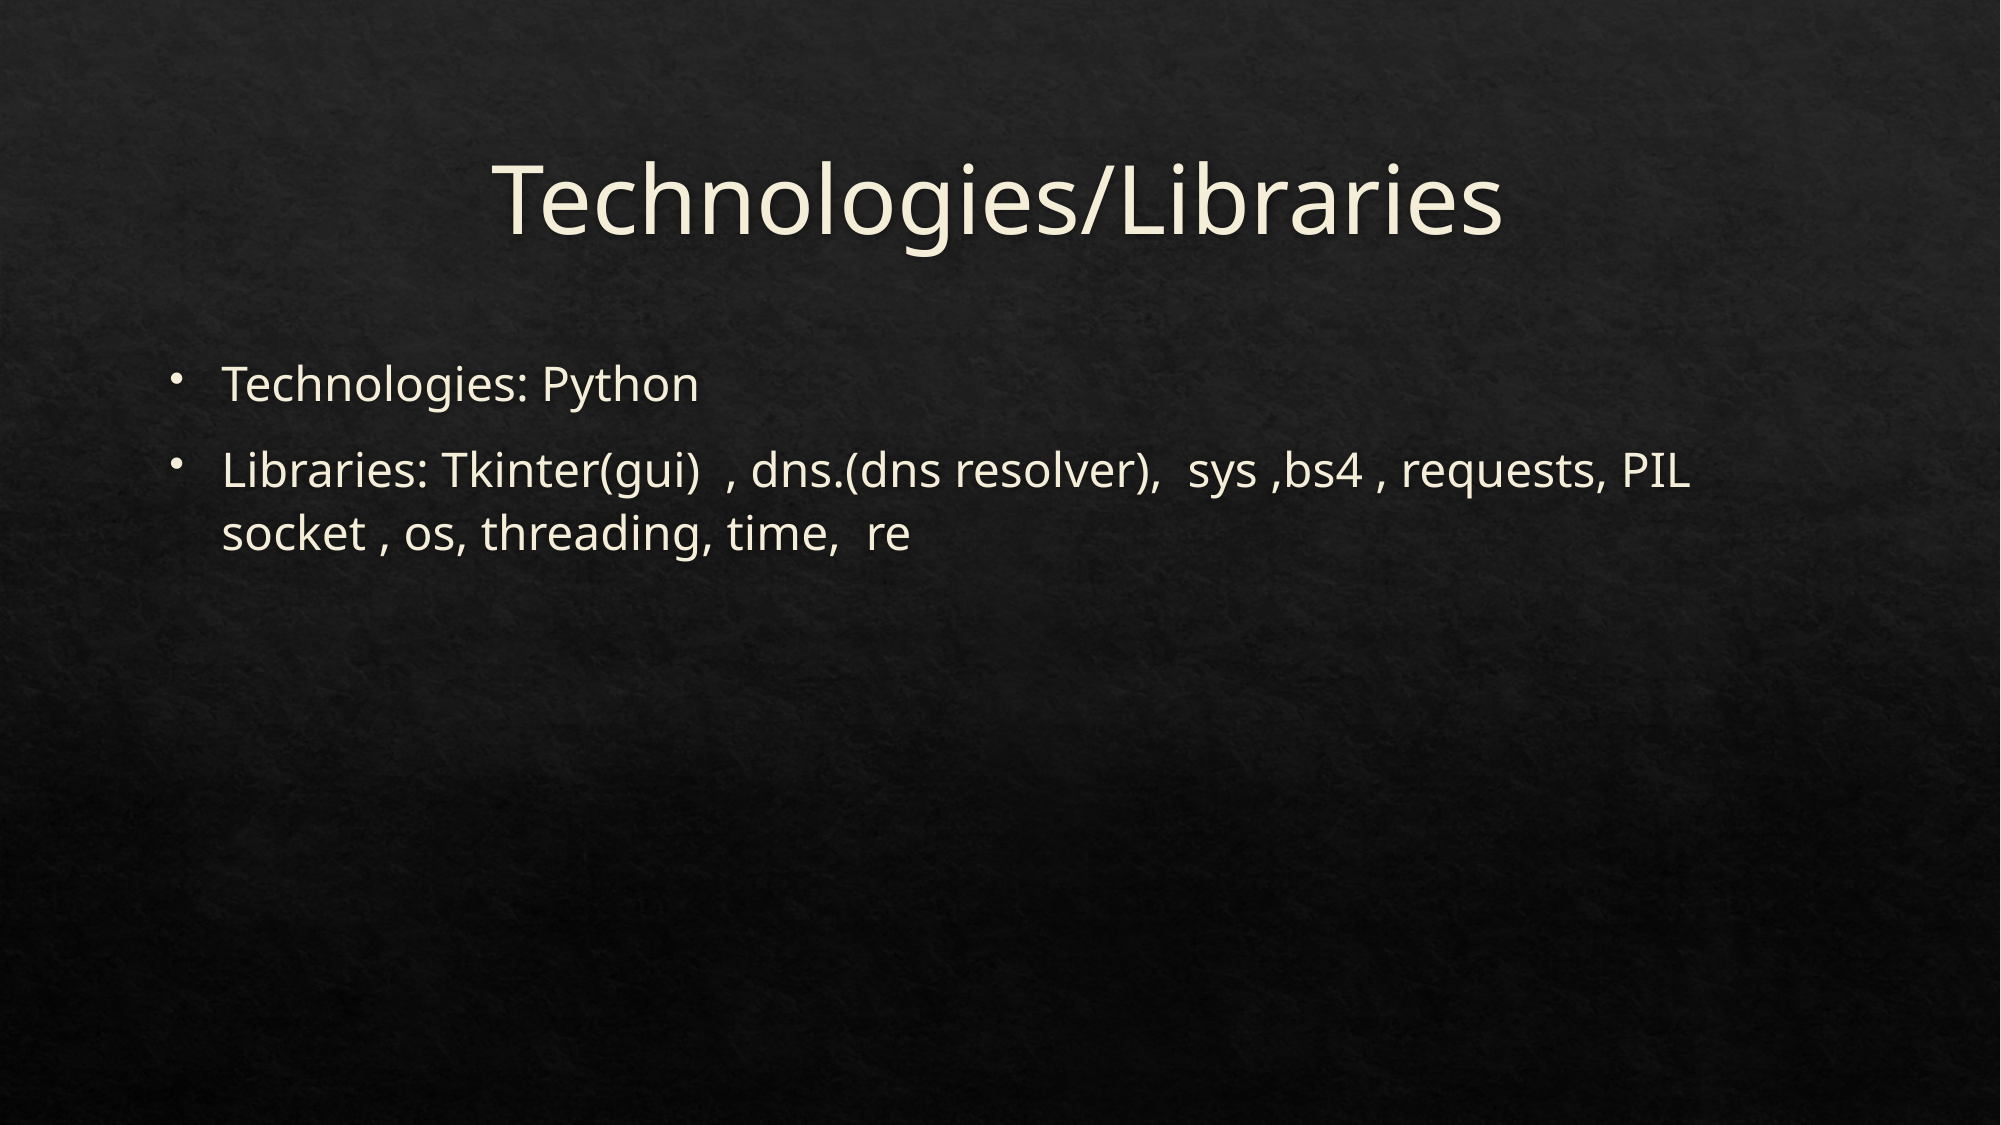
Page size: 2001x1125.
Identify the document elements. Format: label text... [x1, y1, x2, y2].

list Technologies: Python Libraries: Tkinter(gui) , dns.(dns resolver), sys ,bs4 , requests, PIL socket , os, threading, time, re [149, 340, 1849, 950]
title Technologies/Libraries [149, 99, 1849, 307]
